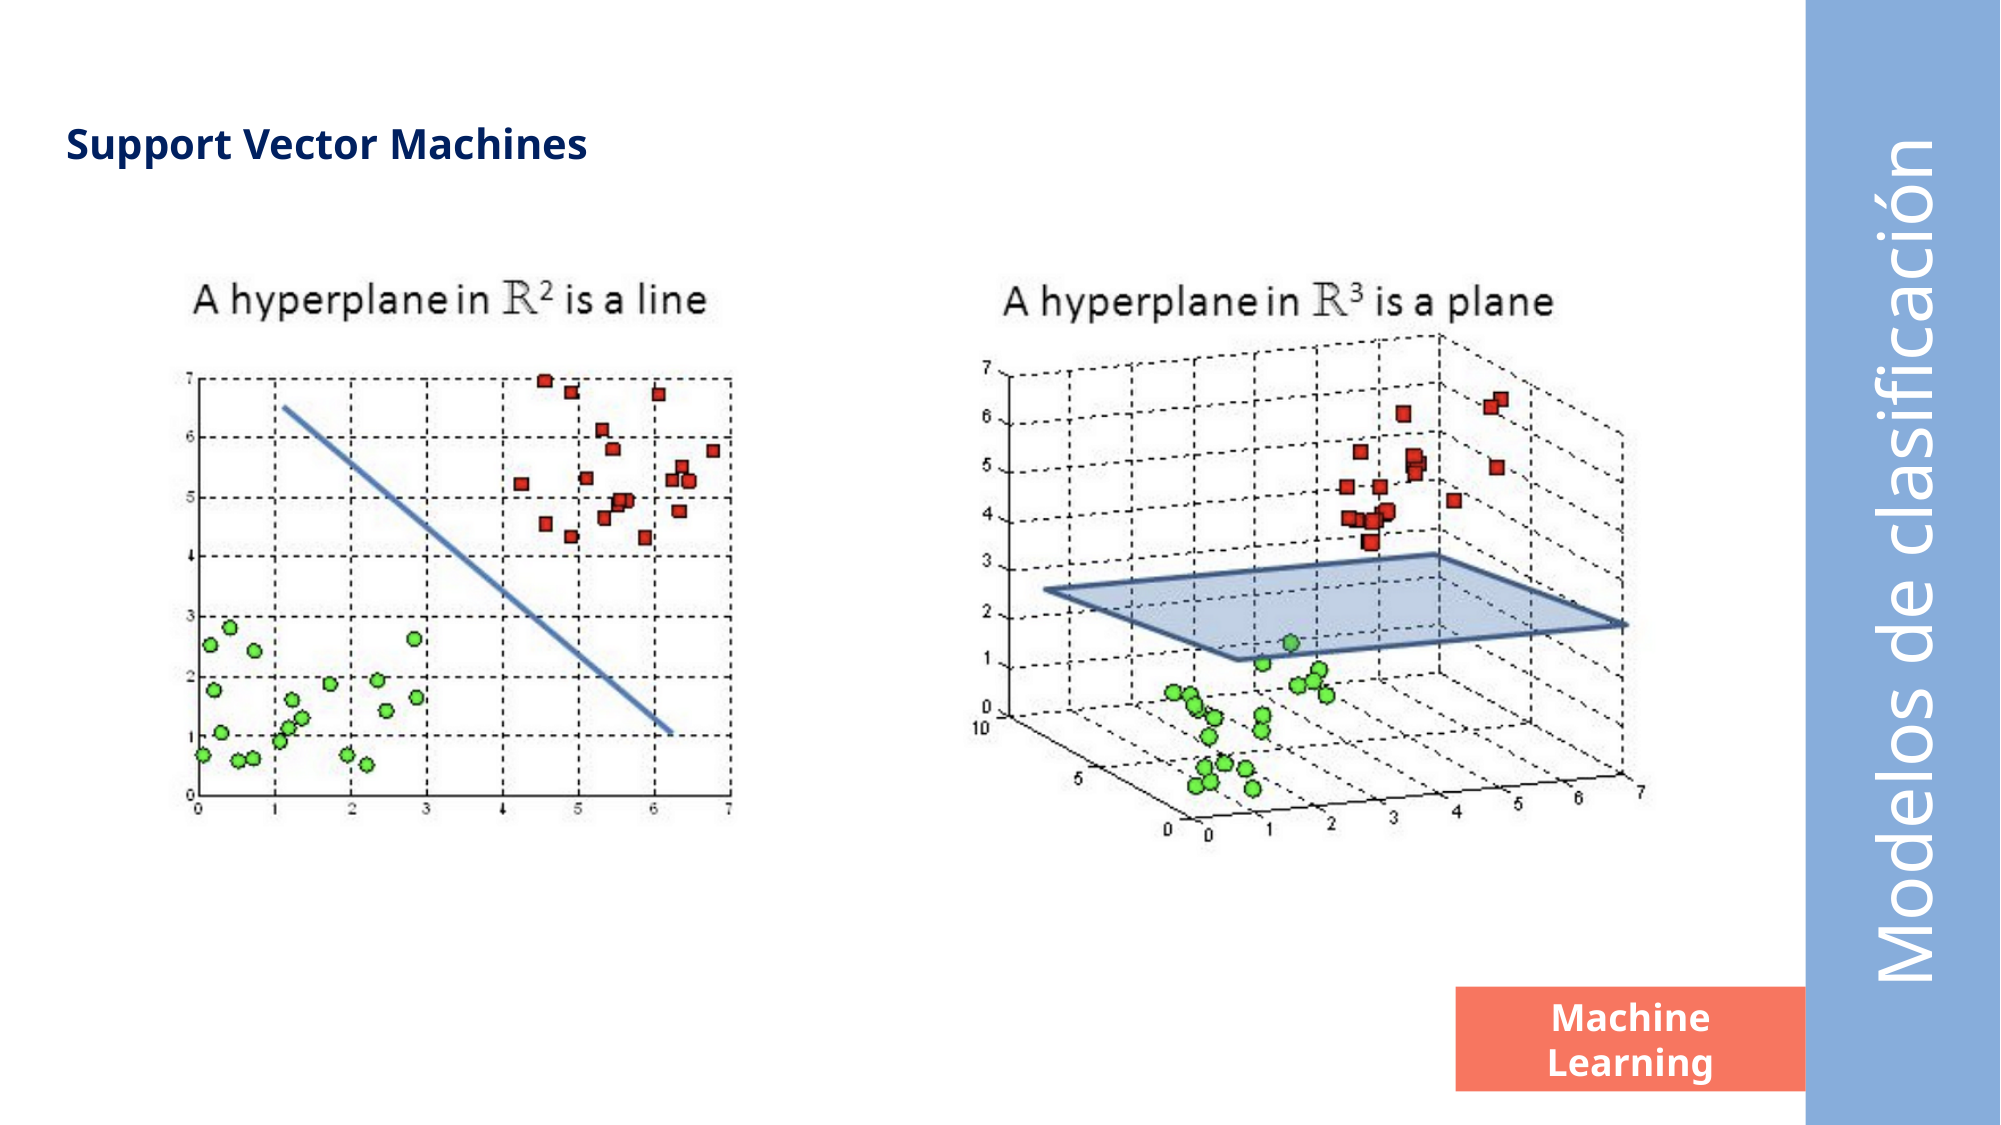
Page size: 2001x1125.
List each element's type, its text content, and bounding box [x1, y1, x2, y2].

text_box Machine Learning [1455, 986, 1806, 1092]
text_box Support Vector Machines [51, 85, 1727, 251]
text_box [1805, 0, 2000, 1125]
picture [136, 226, 1727, 899]
text_box Modelos de clasificación [1857, 86, 1948, 1039]
